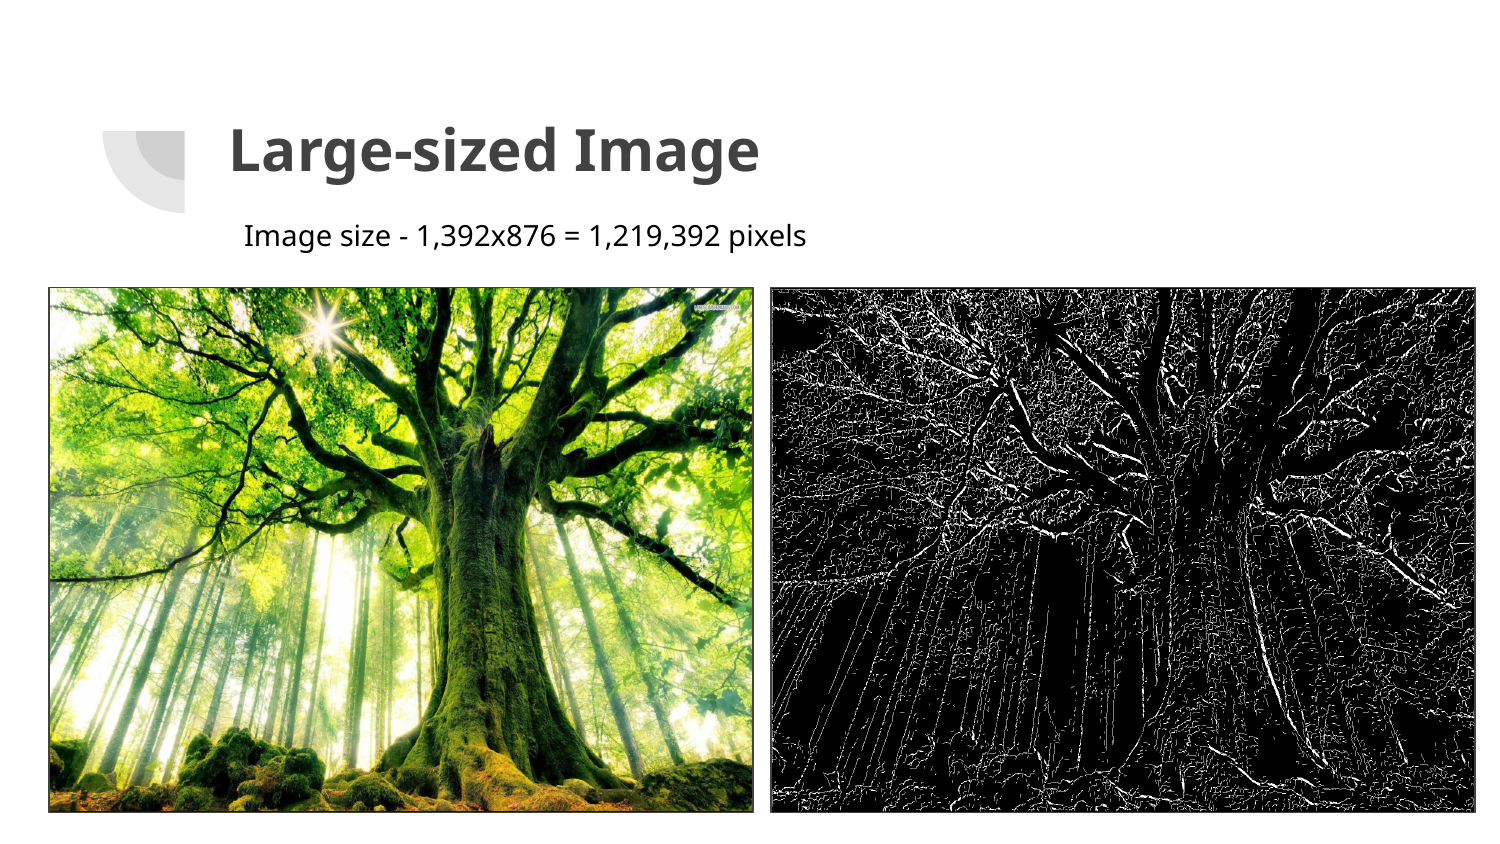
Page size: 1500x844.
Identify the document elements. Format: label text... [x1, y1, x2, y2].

title Large-sized Image [213, 98, 1368, 263]
picture [49, 288, 753, 812]
text_box Image size - 1,392x876 = 1,219,392 pixels [229, 202, 1297, 263]
picture [771, 288, 1475, 812]
